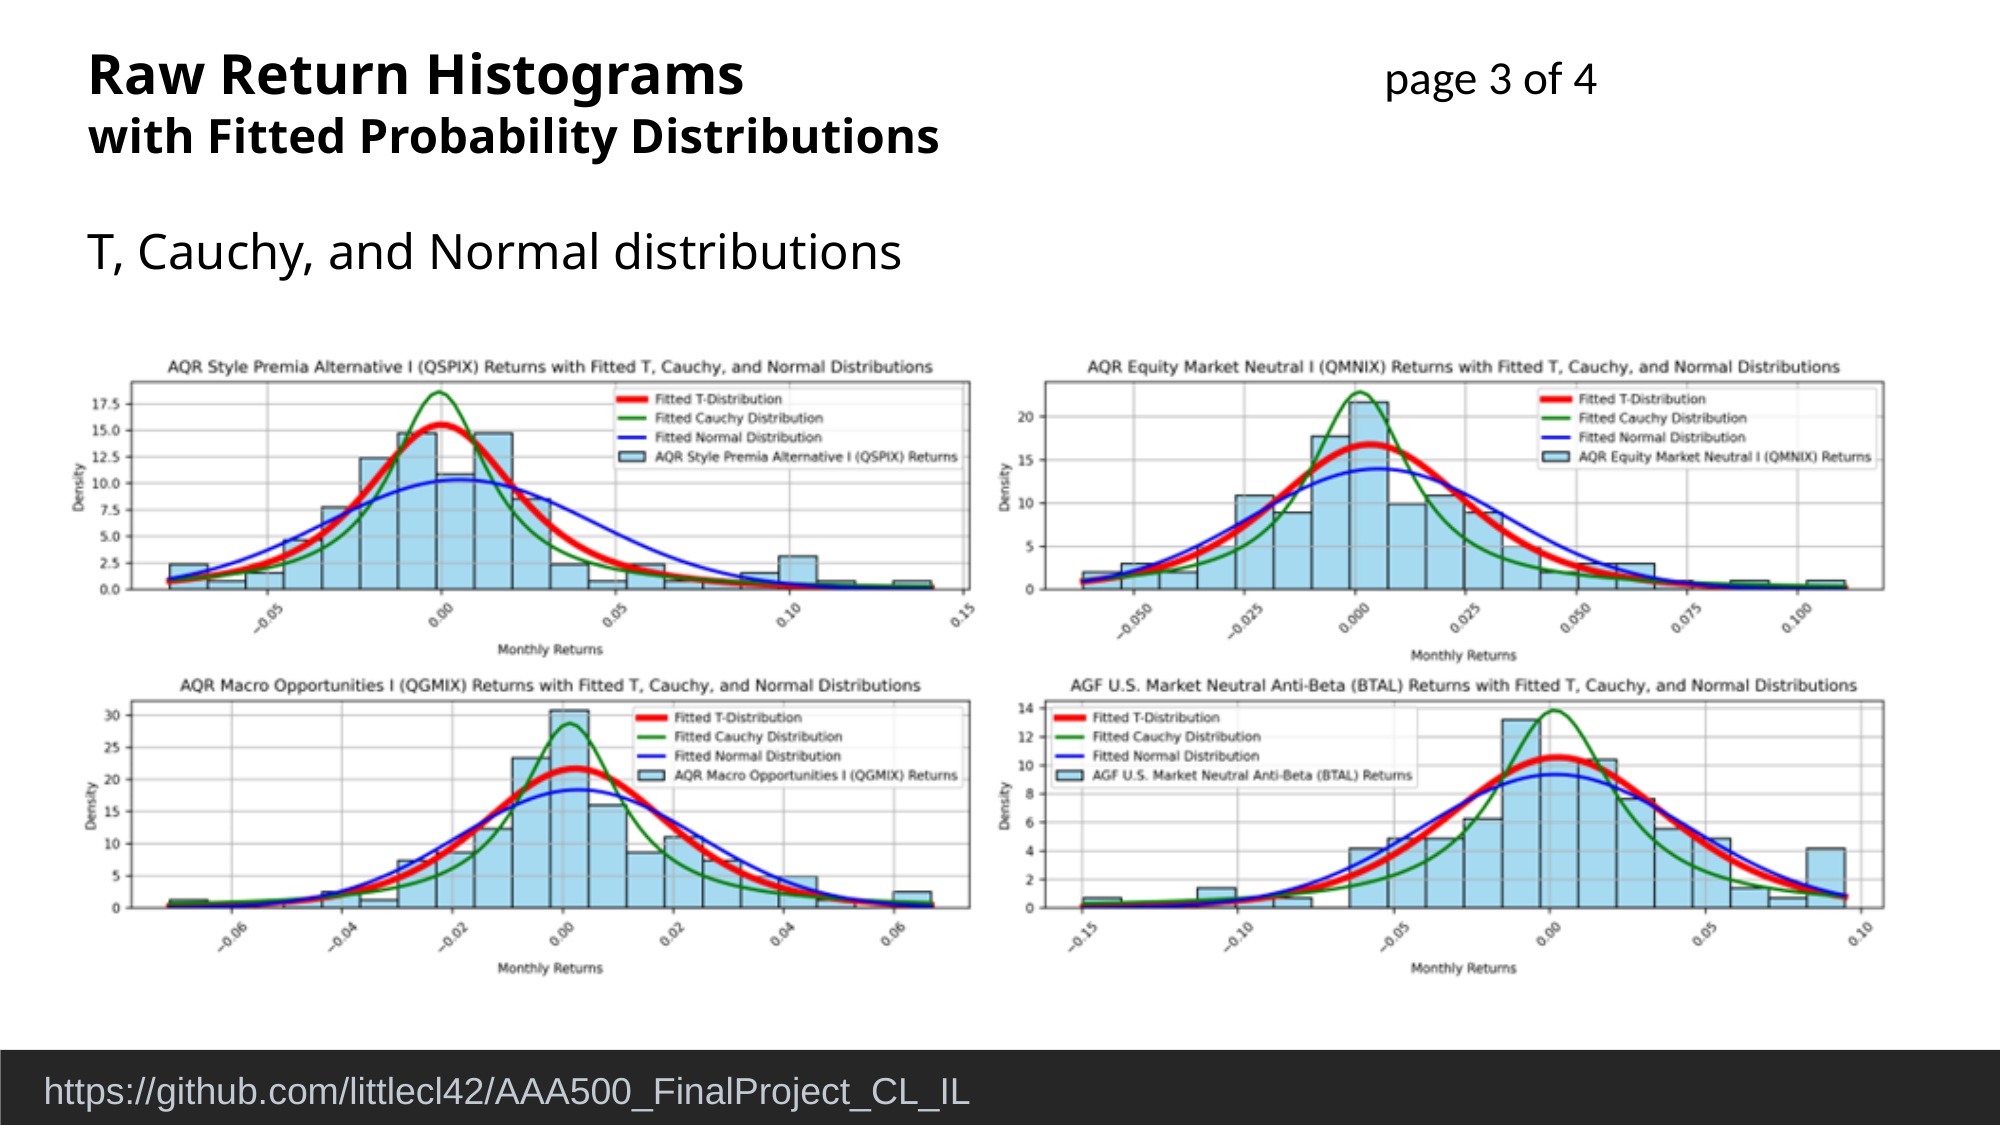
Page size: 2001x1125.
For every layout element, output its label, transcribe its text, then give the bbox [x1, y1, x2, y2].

text_box Raw Return Histograms page 3 of 4 with Fitted Probability Distributions T, Cauchy, and Normal distributions [72, 31, 1927, 288]
picture [57, 343, 1943, 982]
text_box https://github.com/littlecl42/AAA500_FinalProject_CL_IL [28, 1059, 2000, 1120]
